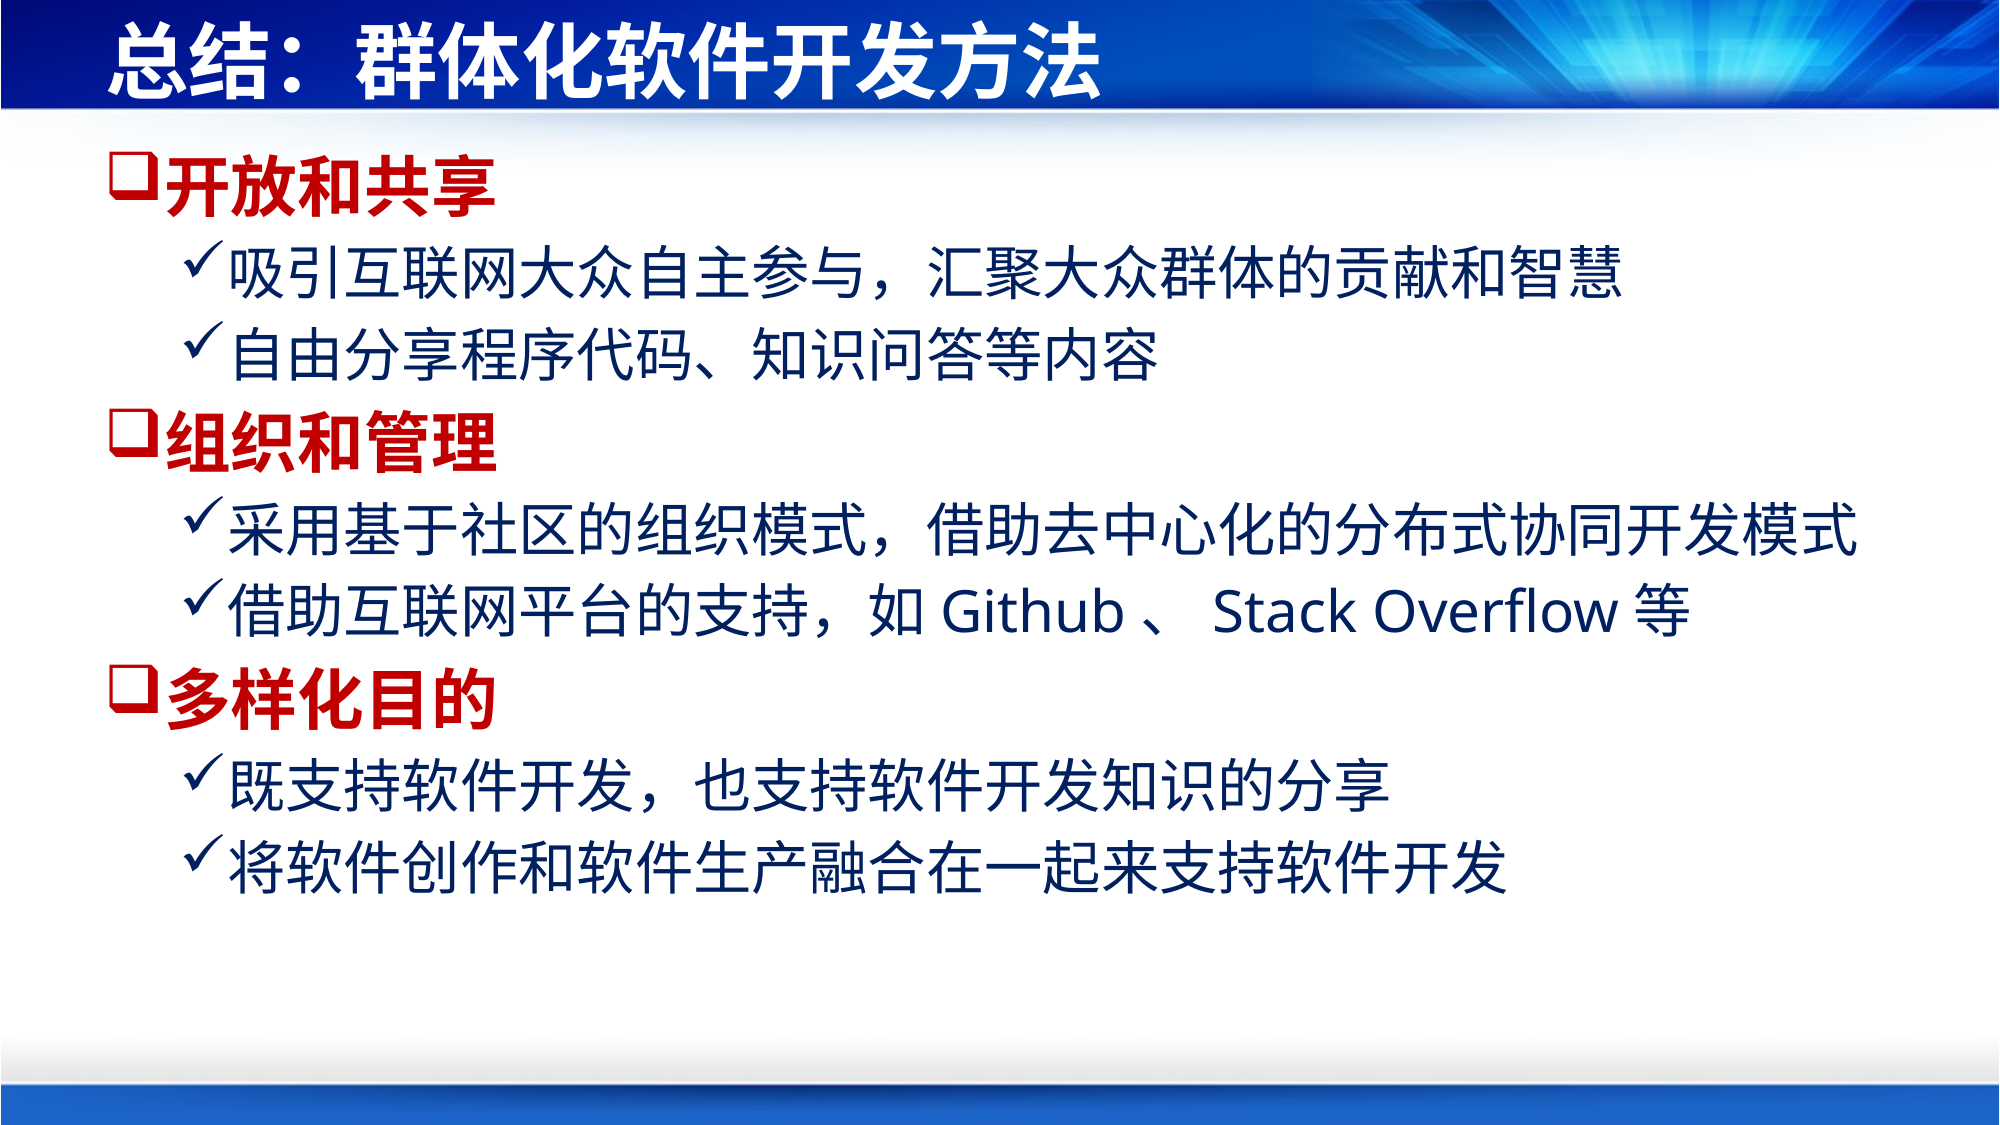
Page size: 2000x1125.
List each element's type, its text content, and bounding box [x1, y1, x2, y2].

title 总结：群体化软件开发方法 [90, 1, 1880, 118]
list 开放和共享 吸引互联网大众自主参与，汇聚大众群体的贡献和智慧 自由分享程序代码、知识问答等内容 组织和管理 采用基于社区的组织模式，借助去中心化的分布式协同开发模式 借助互联网平台的支持，如Github、Stack Overflow等 多样化目的 既支持软件开发，也支持软件开发知识的分享 将软件创作和软件生产融合在一起来支持软件开发 [89, 137, 1881, 1047]
picture [1, 0, 1999, 1125]
